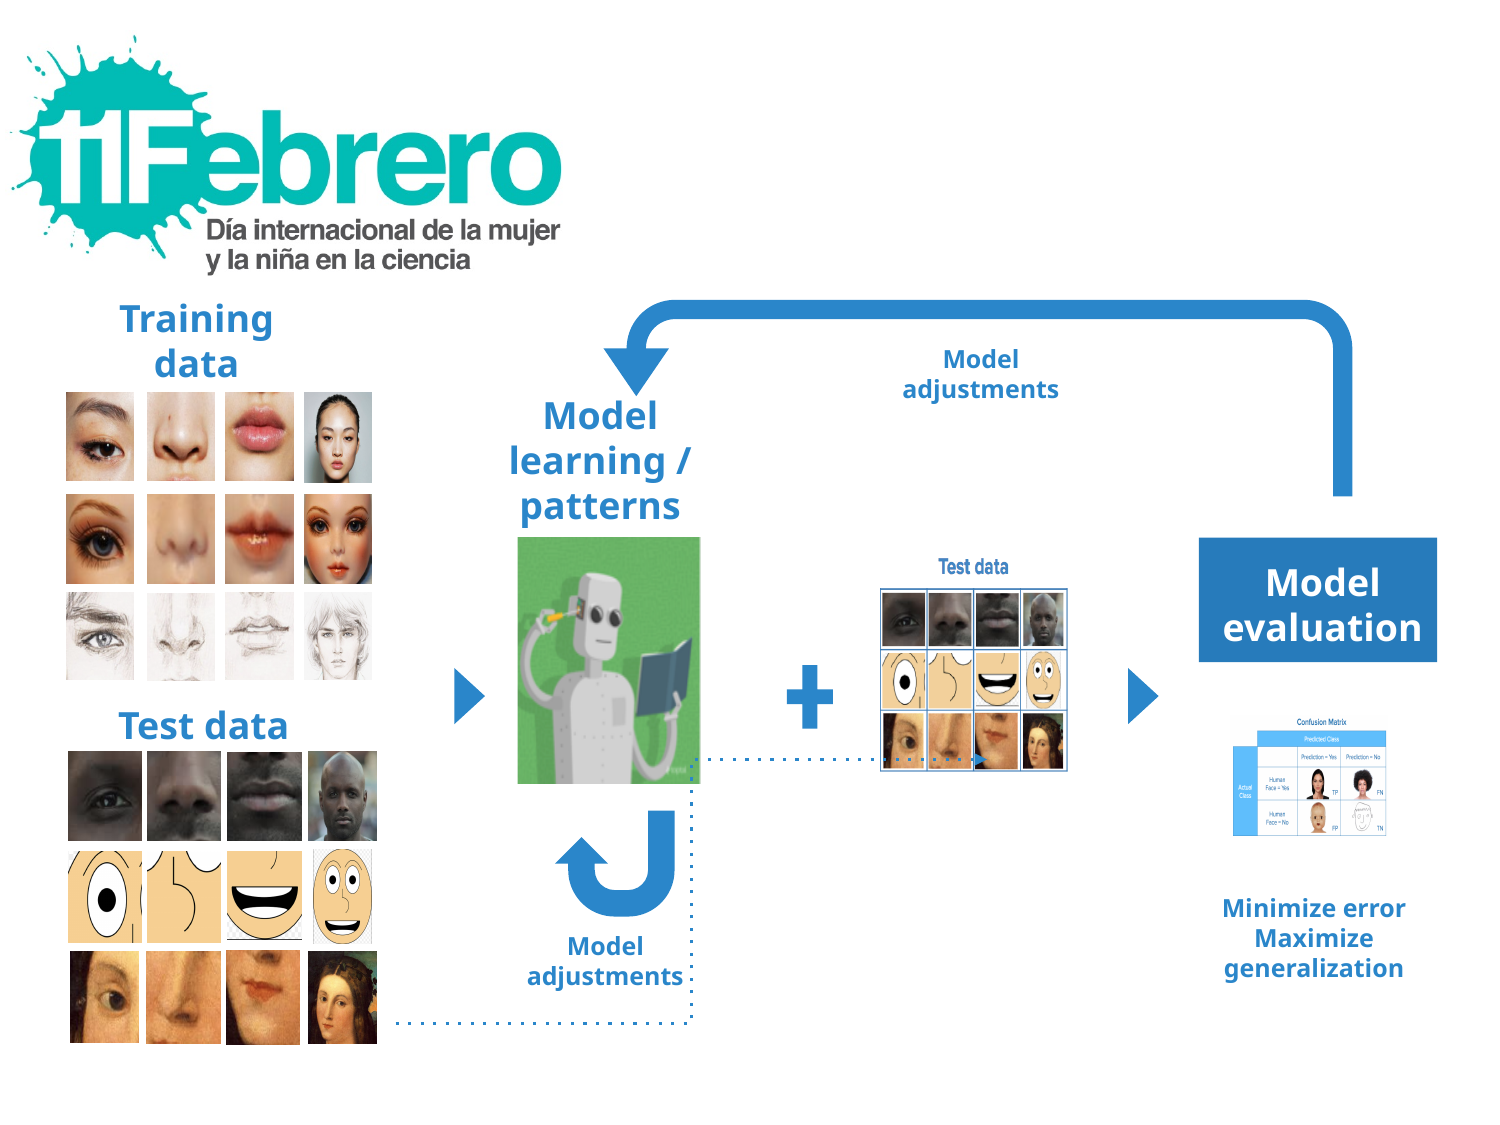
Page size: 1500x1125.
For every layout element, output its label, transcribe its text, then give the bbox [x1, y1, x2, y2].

picture [307, 951, 377, 1044]
picture [146, 751, 221, 841]
picture [146, 951, 221, 1044]
picture [227, 850, 302, 941]
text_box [65, 391, 373, 681]
text_box Test data [82, 692, 325, 753]
picture [227, 751, 302, 842]
picture [872, 550, 1073, 777]
picture [313, 849, 373, 944]
picture [5, 30, 567, 282]
text_box Minimize error Maximize generalization [1193, 905, 1436, 970]
picture [146, 850, 221, 944]
picture [1230, 715, 1389, 838]
text_box Training data [75, 308, 318, 373]
text_box Model adjustments [860, 341, 1102, 407]
text_box [1128, 667, 1159, 725]
text_box Model learning / patterns [479, 427, 722, 492]
picture [225, 950, 300, 1045]
text_box [786, 665, 833, 729]
picture [68, 850, 142, 944]
picture [517, 537, 702, 759]
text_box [395, 759, 988, 1024]
picture [68, 751, 142, 841]
text_box [1198, 537, 1438, 544]
text_box Model evaluation [1198, 544, 1447, 661]
text_box [603, 299, 1353, 497]
picture [69, 951, 139, 1043]
text_box [454, 667, 485, 725]
picture [308, 751, 378, 841]
